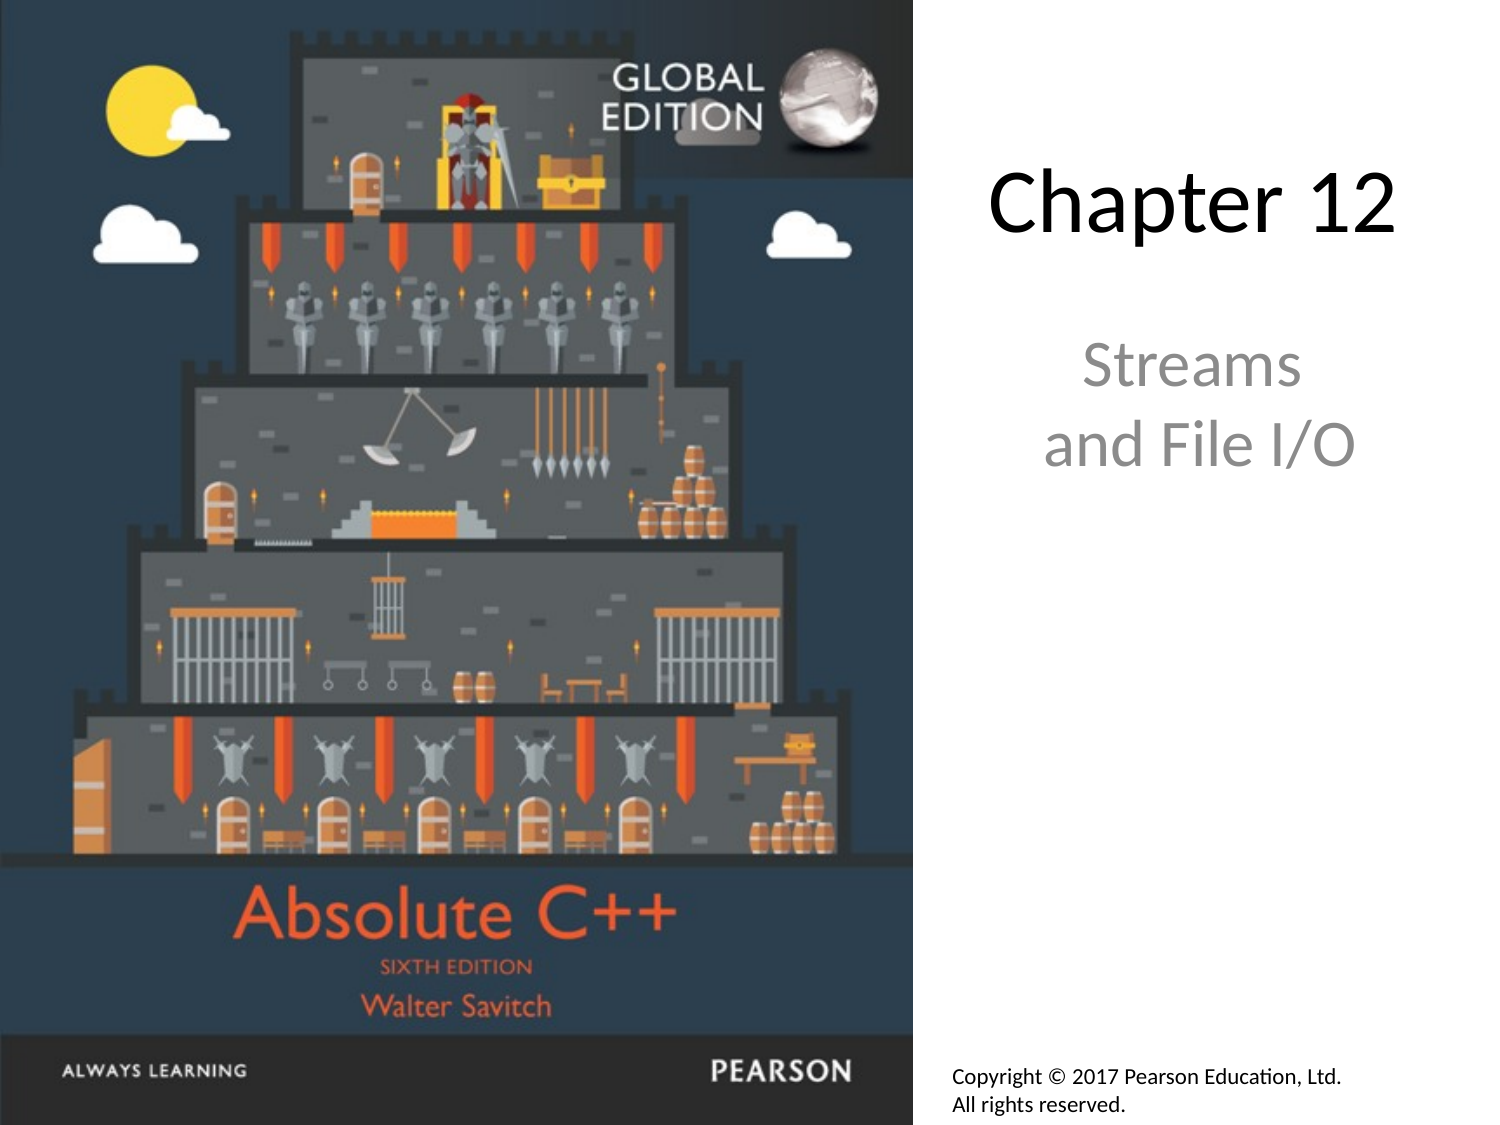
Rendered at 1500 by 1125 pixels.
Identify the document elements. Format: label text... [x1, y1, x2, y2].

title Chapter 12 [924, 75, 1463, 312]
subtitle Streams and File I/O [924, 312, 1475, 600]
text_box Copyright © 2017 Pearson Education, Ltd. All rights reserved. [937, 1054, 1363, 1124]
picture [0, 0, 913, 1125]
